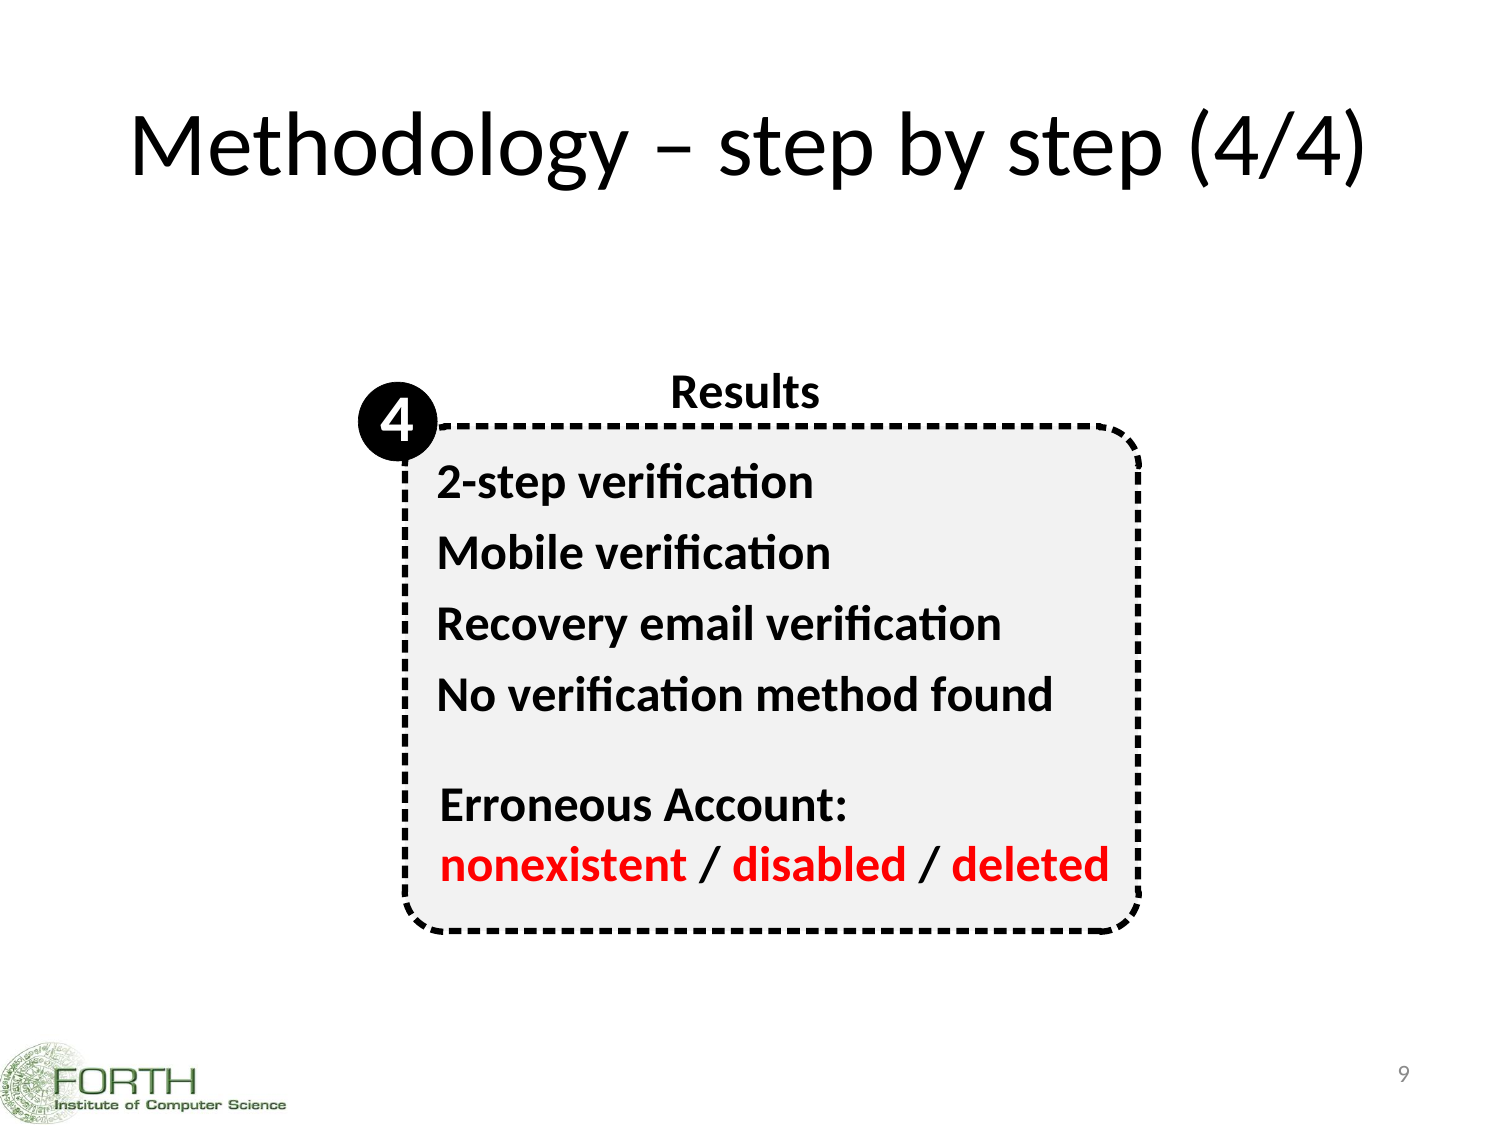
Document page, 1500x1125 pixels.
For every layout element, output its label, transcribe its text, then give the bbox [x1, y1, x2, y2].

title Methodology – step by step (4/4) [75, 45, 1425, 233]
picture [0, 1034, 305, 1125]
slide_number 9 [1074, 1042, 1425, 1103]
picture [354, 352, 1146, 939]
